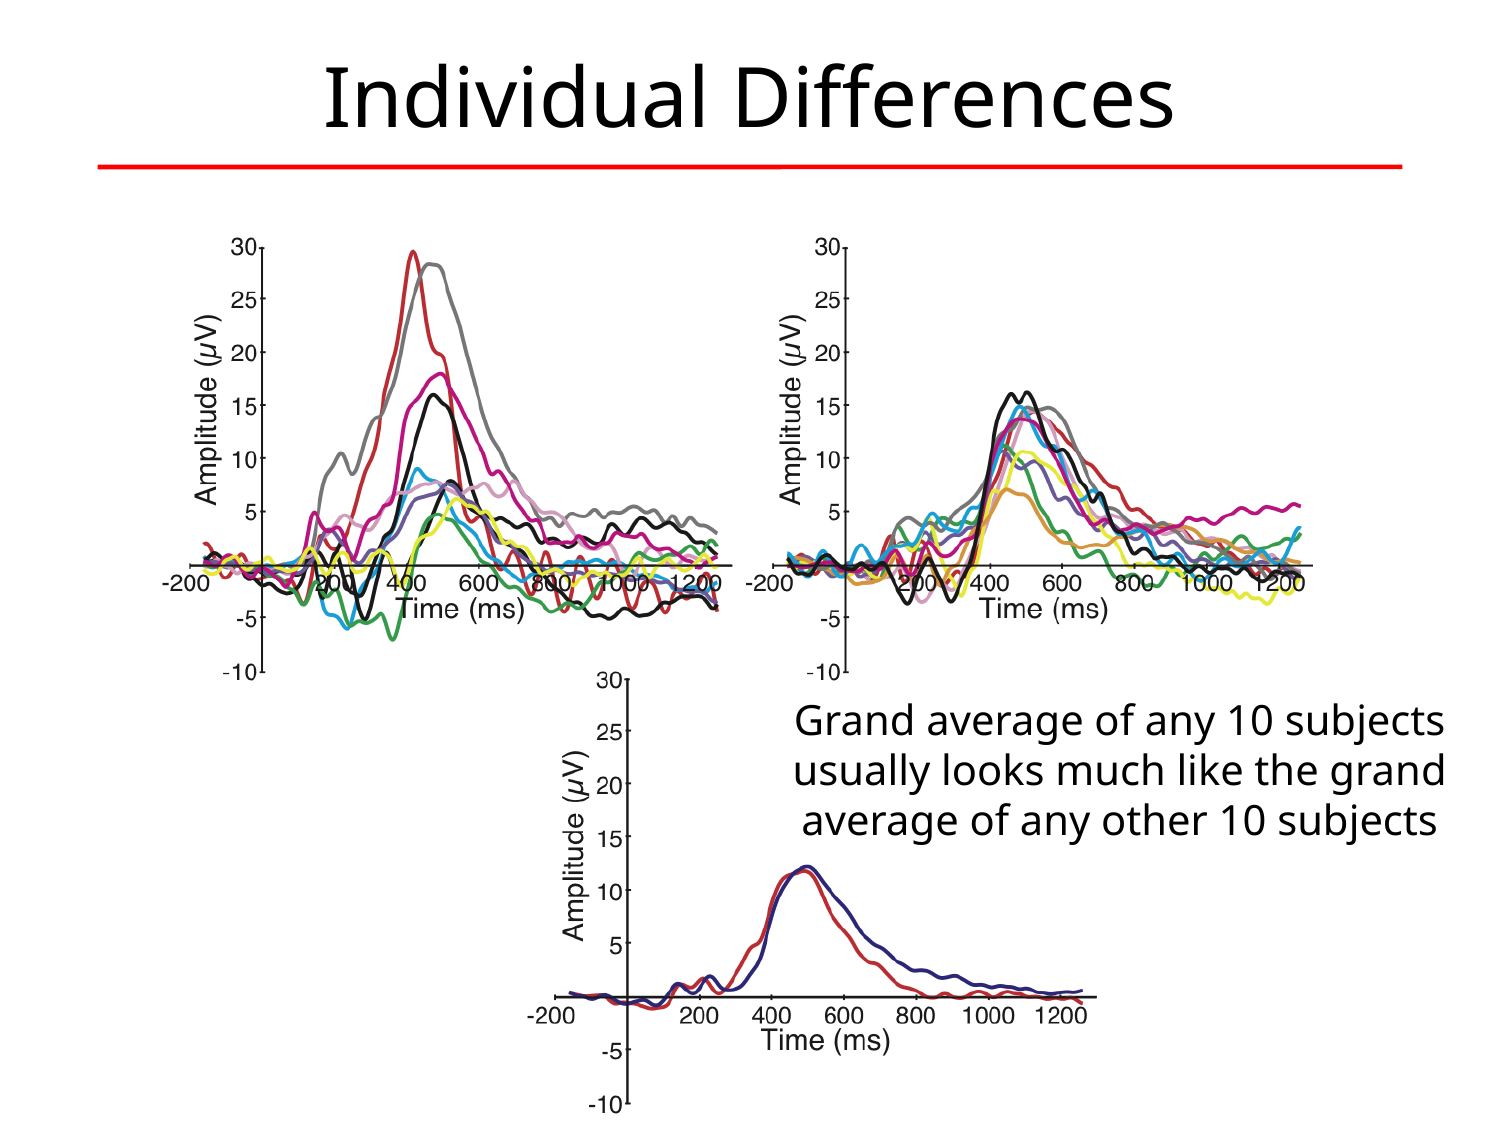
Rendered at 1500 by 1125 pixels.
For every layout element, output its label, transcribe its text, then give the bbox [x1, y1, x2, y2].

text_box Grand average of any 10 subjects usually looks much like the grand average of any other 10 subjects [1316, 686, 1500, 852]
picture [157, 229, 1313, 1120]
title Individual Differences [74, 0, 1426, 188]
